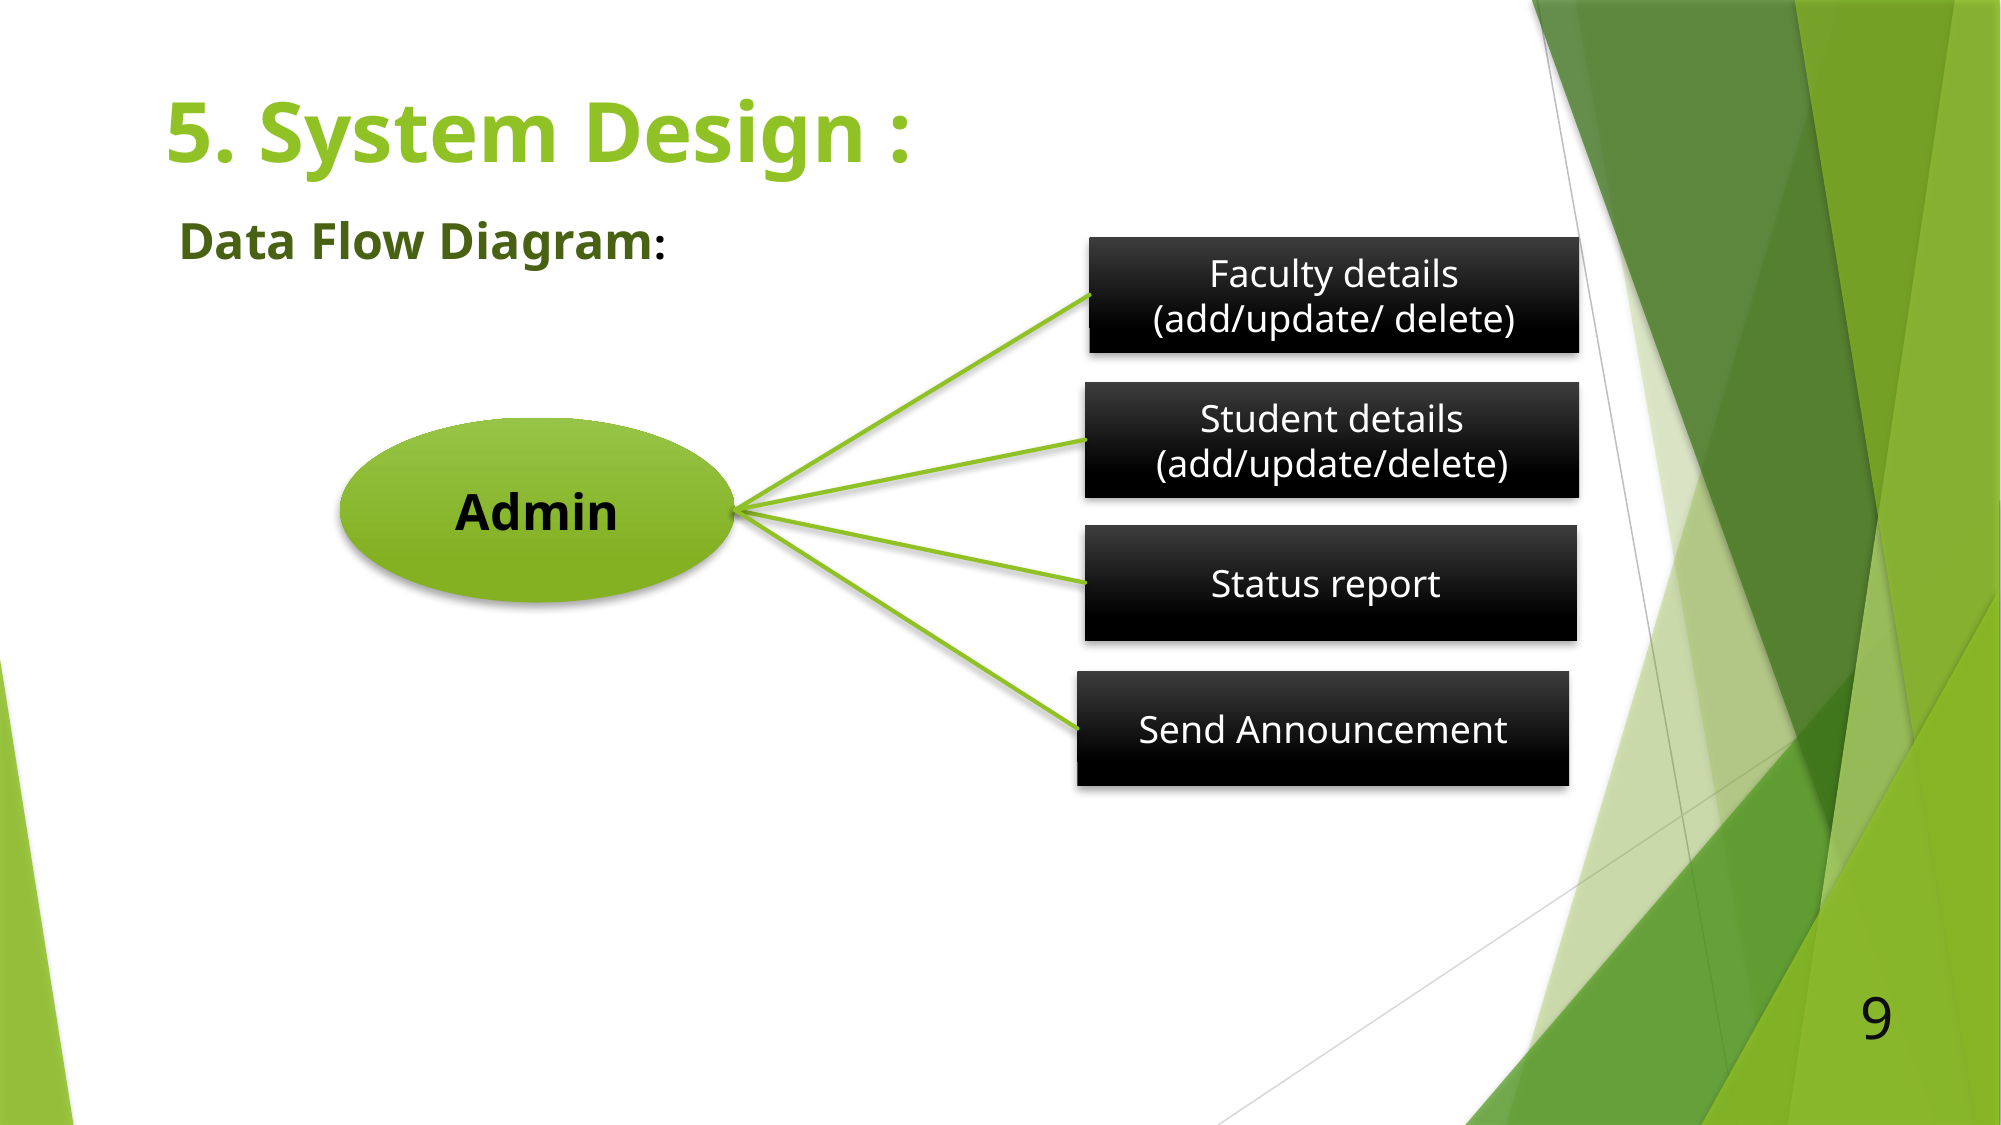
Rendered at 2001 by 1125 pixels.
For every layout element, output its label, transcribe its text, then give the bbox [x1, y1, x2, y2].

slide_number 9 [1409, 991, 1910, 1051]
text_box Data Flow Diagram: [163, 202, 706, 278]
text_box Send Announcement [1077, 671, 1570, 786]
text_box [734, 439, 1086, 511]
text_box Admin [339, 417, 728, 603]
text_box Student details (add/update/delete) [1095, 382, 1580, 498]
text_box Faculty details (add/update/ delete) [1089, 237, 1580, 353]
text_box 5. System Design : [151, 72, 928, 187]
text_box Status report [1085, 525, 1577, 641]
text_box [734, 509, 1078, 730]
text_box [734, 294, 1090, 442]
